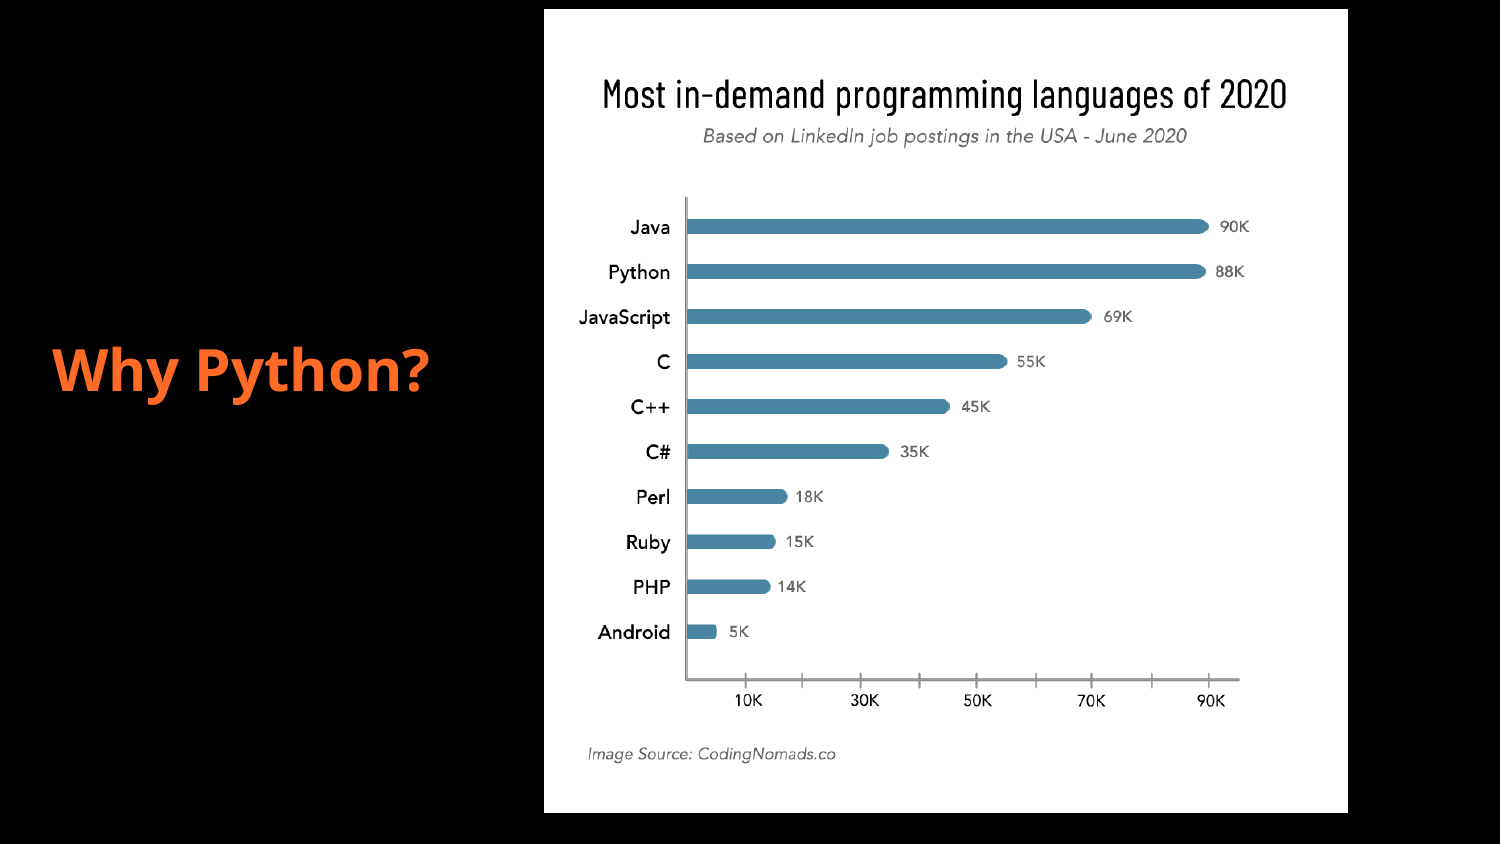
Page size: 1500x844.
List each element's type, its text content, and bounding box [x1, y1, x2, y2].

text_box Why Python? [37, 325, 446, 411]
picture [544, 9, 1348, 813]
